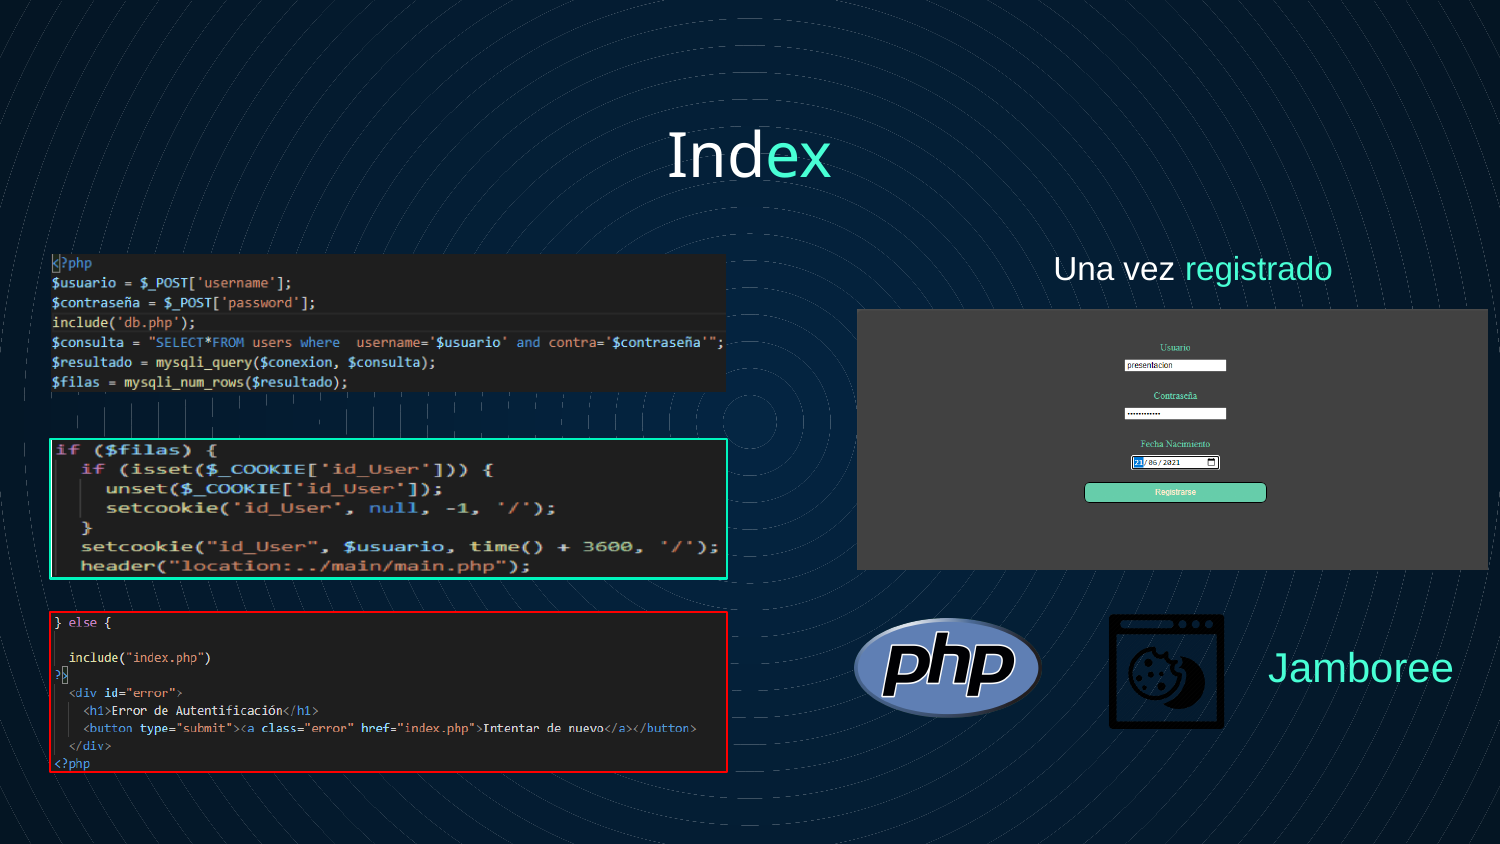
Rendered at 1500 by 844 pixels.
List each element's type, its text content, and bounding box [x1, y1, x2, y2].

text_box Jamboree [1234, 633, 1488, 699]
picture [854, 618, 1042, 718]
text_box Una vez registrado [991, 239, 1395, 295]
picture [50, 253, 727, 392]
picture [857, 308, 1488, 571]
picture [1108, 612, 1226, 730]
picture [50, 439, 727, 578]
picture [50, 612, 727, 771]
title Index [51, 105, 1449, 206]
